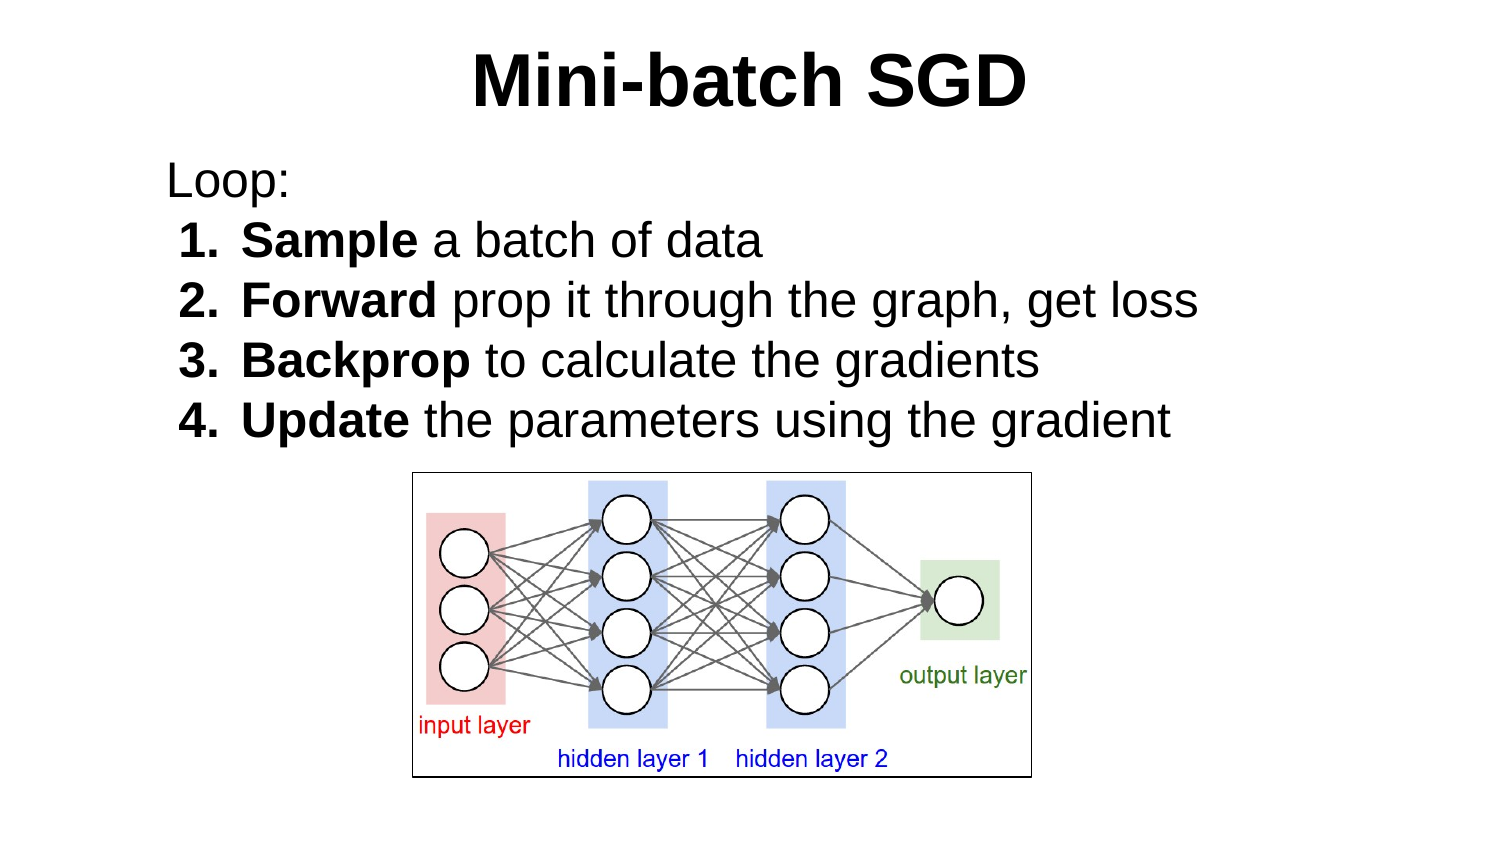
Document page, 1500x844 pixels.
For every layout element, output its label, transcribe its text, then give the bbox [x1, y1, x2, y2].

picture [412, 472, 1031, 777]
text_box Mini-batch SGD [29, 16, 1472, 133]
text_box Loop: Sample a batch of data Forward prop it through the graph, get loss Backprop to calculate the gradients Update the parameters using the gradient [150, 132, 1491, 486]
